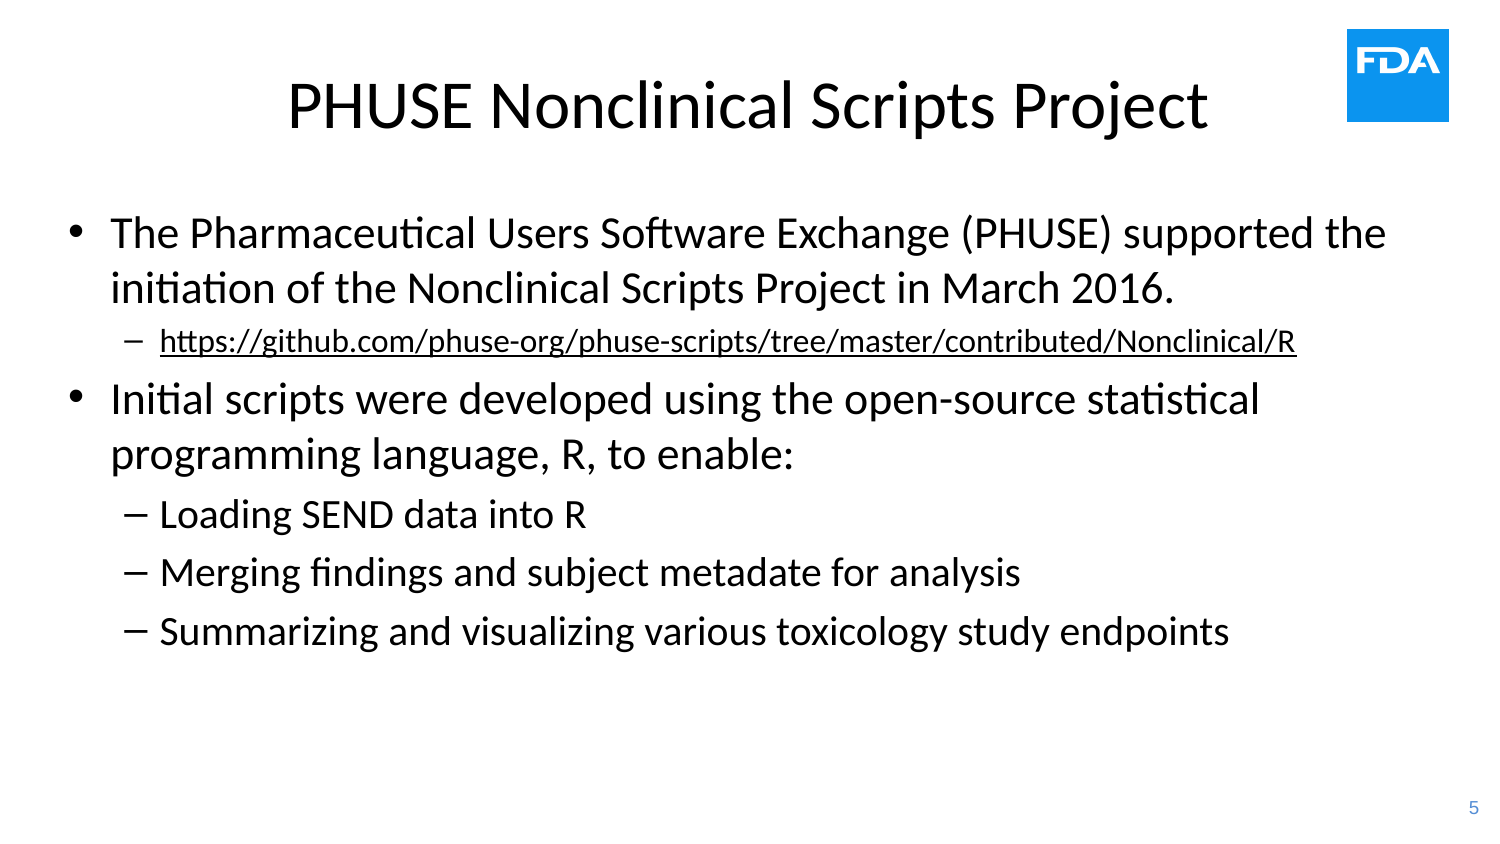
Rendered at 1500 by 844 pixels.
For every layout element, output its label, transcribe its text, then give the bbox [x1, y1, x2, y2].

list The Pharmaceutical Users Software Exchange (PHUSE) supported the initiation of the Nonclinical Scripts Project in March 2016. https://github.com/phuse-org/phuse-scripts/tree/master/contributed/Nonclinical/R Initial scripts were developed using the open-source statistical programming language, R, to enable: Loading SEND data into R Merging findings and subject metadate for analysis Summarizing and visualizing various toxicology study endpoints [53, 195, 1449, 775]
title PHUSE Nonclinical Scripts Project [150, 44, 1348, 159]
picture [1347, 29, 1449, 122]
